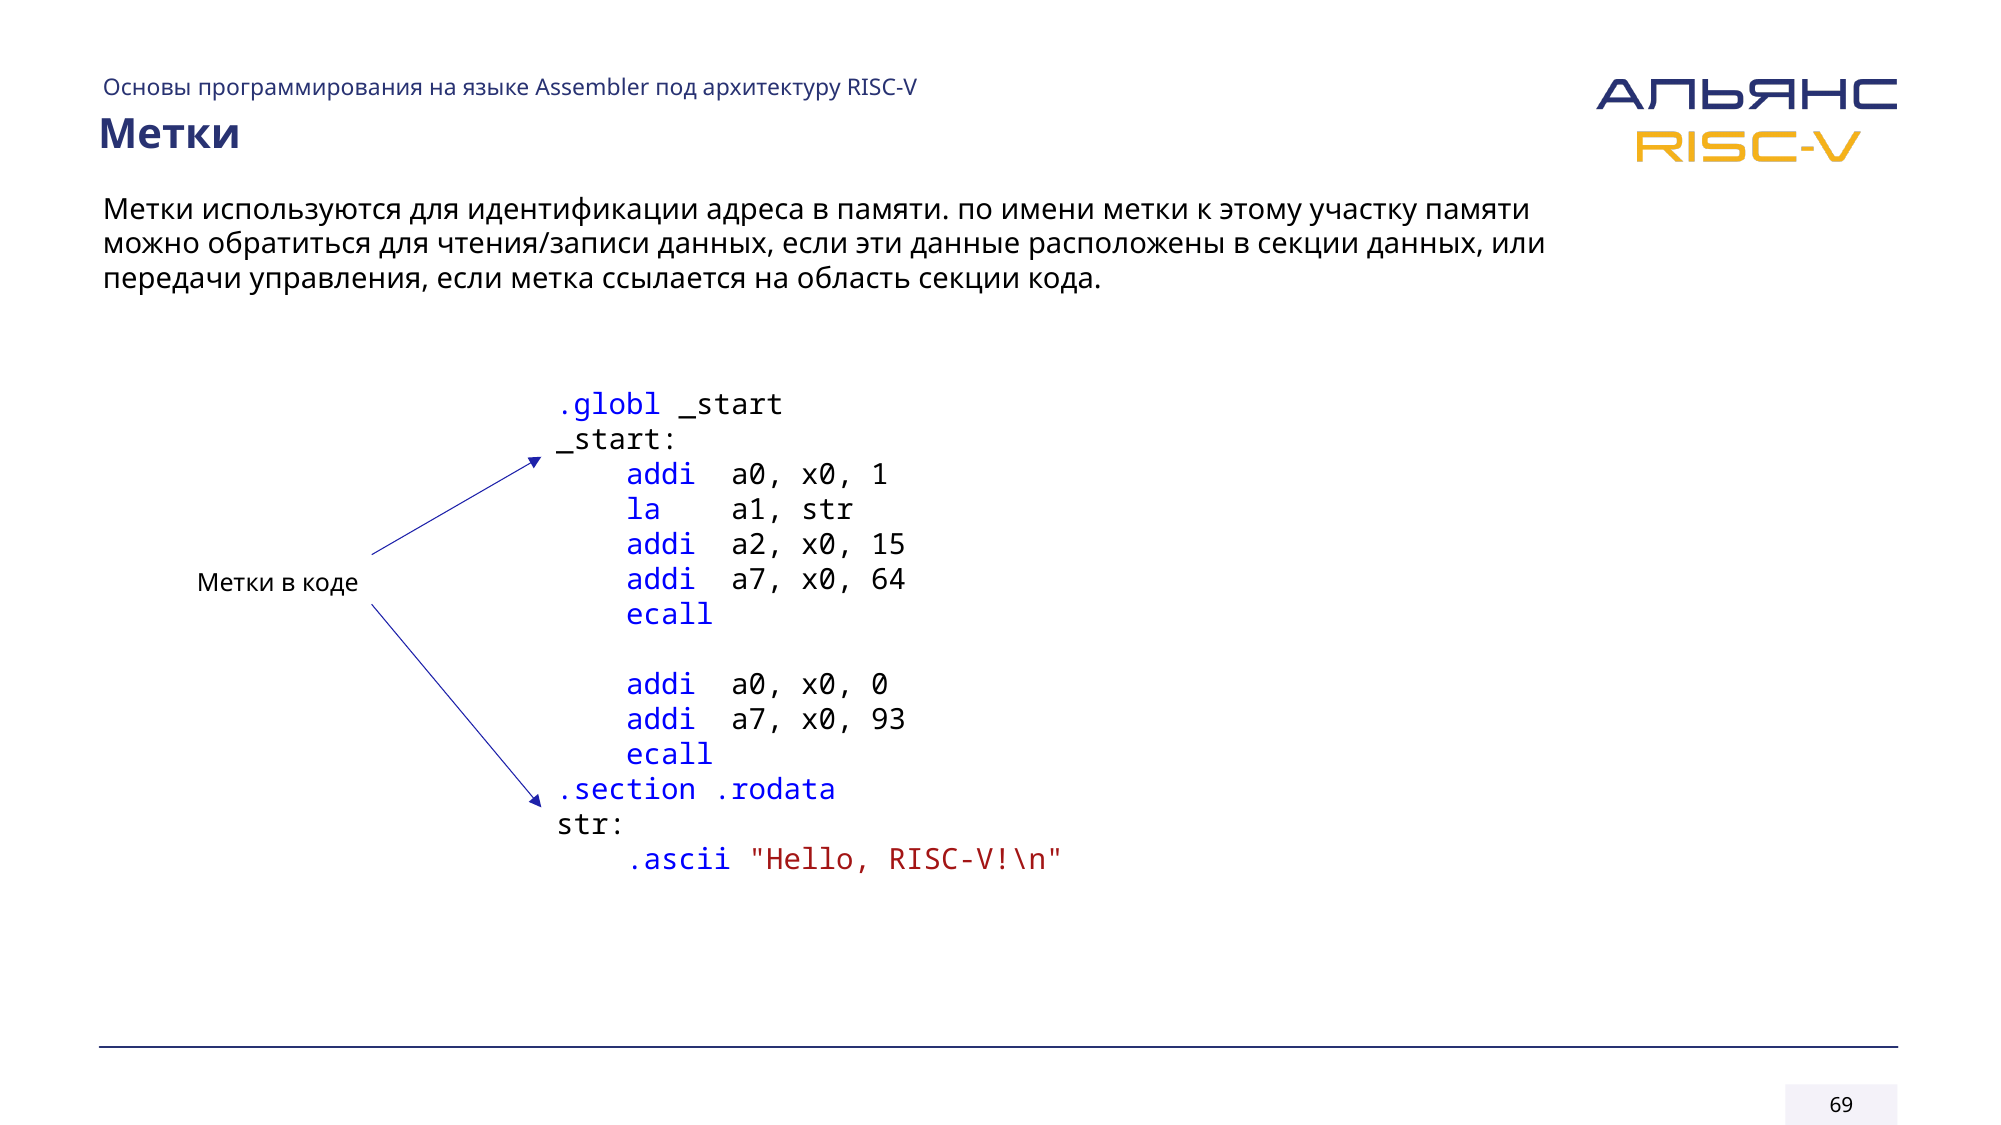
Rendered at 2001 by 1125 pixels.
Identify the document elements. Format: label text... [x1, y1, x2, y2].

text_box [371, 456, 542, 555]
text_box Метки [83, 99, 256, 165]
text_box .globl _start _start: addi a0, x0, 1 la a1, str addi a2, x0, 15 addi a7, x0, 64 ecall addi a0, x0, 0 addi a7, x0, 93 ecall .section .rodata str: .ascii "Hello, RISC-V!\n" [541, 378, 1156, 883]
text_box Метки используются для идентификации адреса в памяти. по имени метки к этому участку памяти можно обратиться для чтения/записи данных, если эти данные расположены в секции данных, или передачи управления, если метка ссылается на область секции кода. [88, 182, 1596, 303]
picture [1595, 79, 1898, 162]
text_box 69 [1785, 1084, 1898, 1125]
text_box Основы программирования на языке Assembler под архитектуру RISC-V [88, 65, 1624, 108]
text_box Метки в коде [182, 558, 374, 604]
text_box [371, 604, 542, 808]
